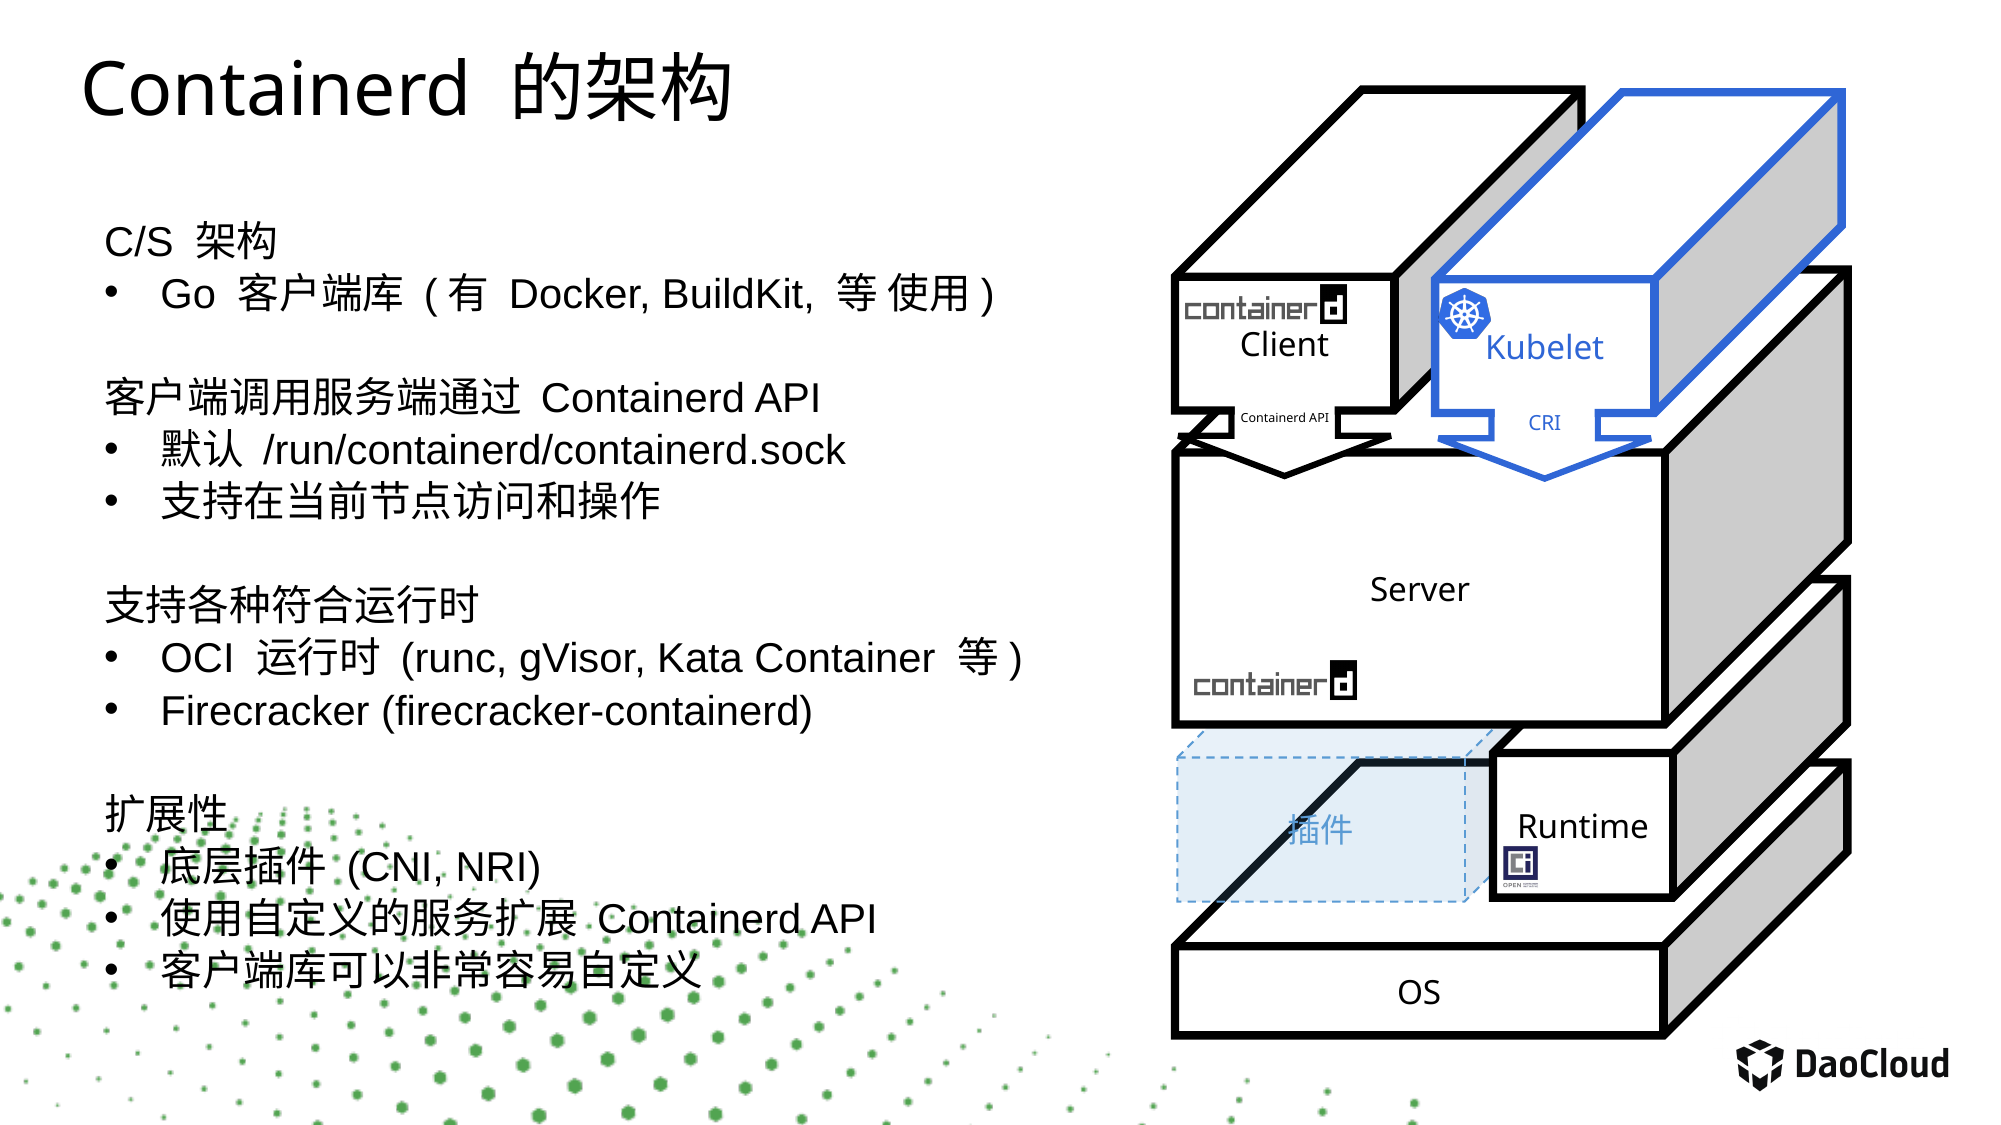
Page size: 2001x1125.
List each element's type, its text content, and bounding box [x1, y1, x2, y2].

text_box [1177, 725, 1837, 902]
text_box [1175, 269, 1848, 725]
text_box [1435, 92, 1842, 479]
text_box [1174, 89, 1582, 476]
picture [1691, 997, 1970, 1104]
text_box C/S 架构 Go 客户端库 (有 Docker, BuildKit, 等 使用) 客户端调用服务端通过 Containerd API 默认 /run/containerd/containerd.sock 支持在当前节点访问和操作 支持各种符合运行时 OCI 运行时 (runc, gVisor, Kata Container 等) Firecracker (firecracker-containerd) 扩展性 底层插件 (CNI, NRI) 使用自定义的服务扩展 Containerd API 客户端库可以非常容易自定义 [102, 212, 1094, 1046]
title Containerd 的架构 [78, 0, 1128, 180]
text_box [1492, 725, 1847, 898]
text_box OS [1173, 902, 1799, 1037]
